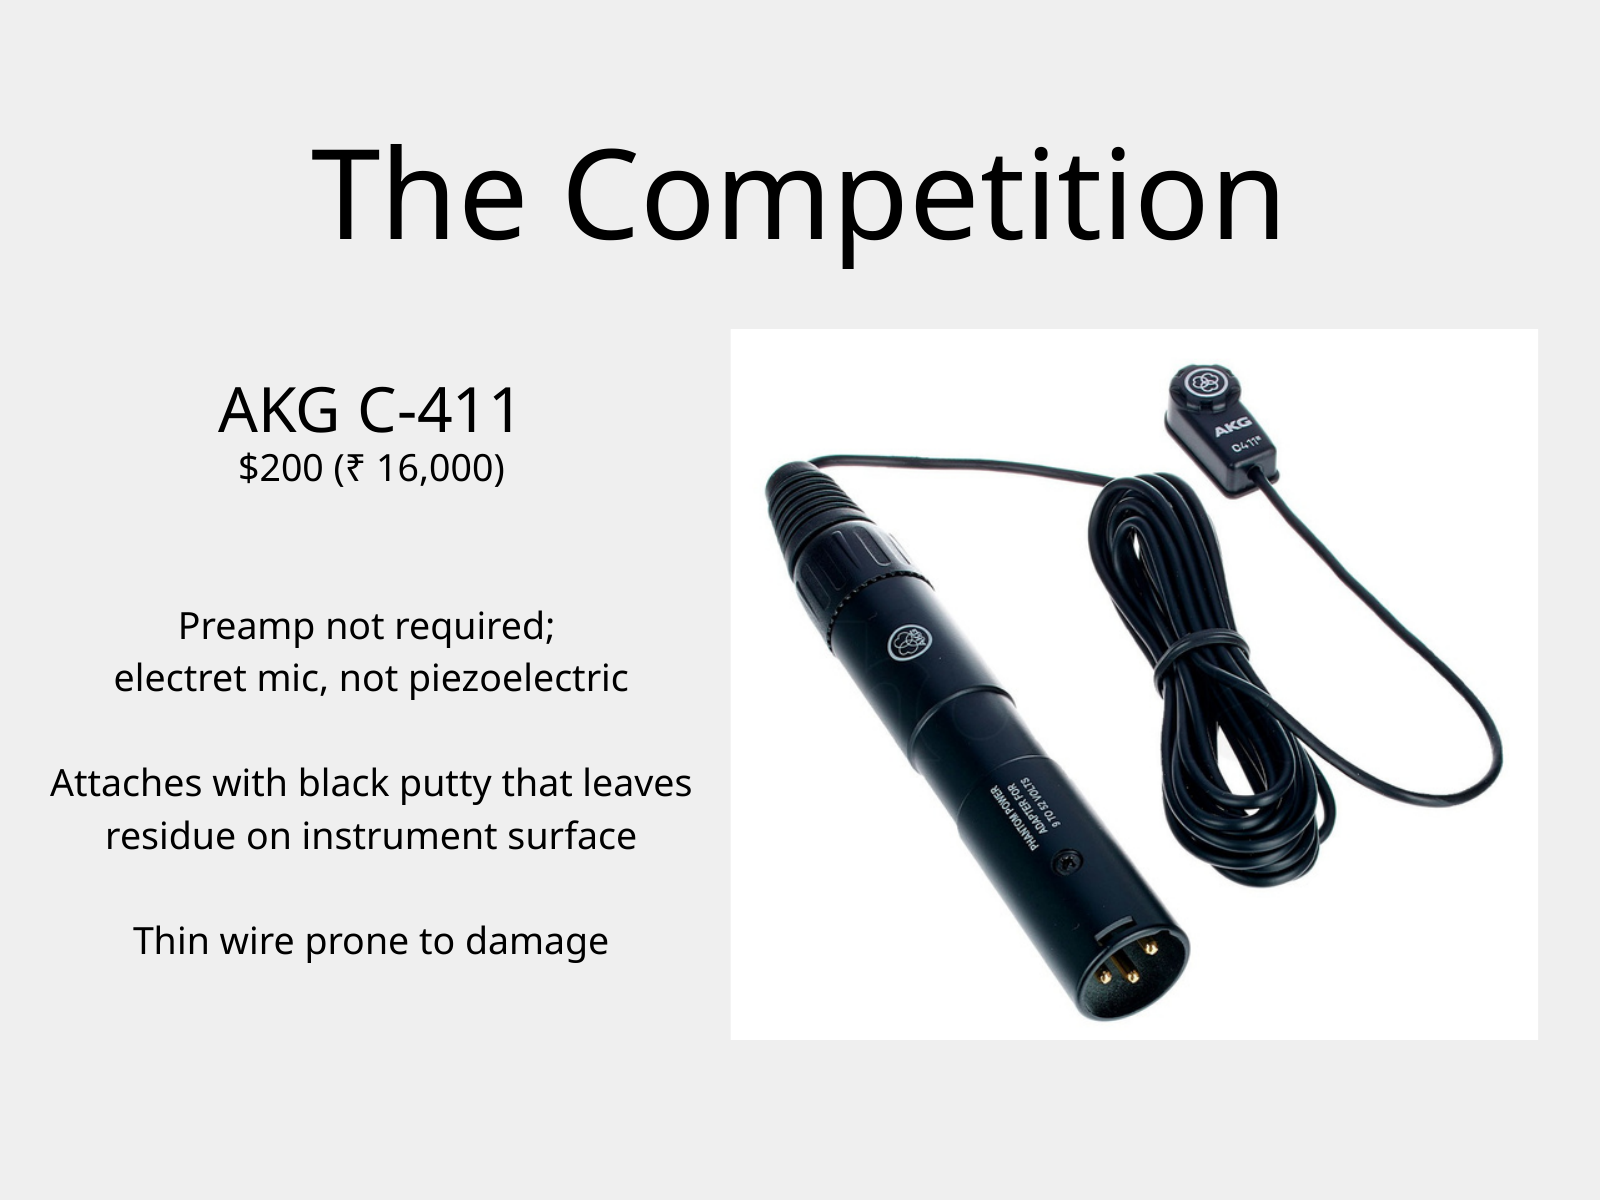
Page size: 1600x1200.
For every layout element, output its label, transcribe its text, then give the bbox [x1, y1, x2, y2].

text_box AKG C-411 [74, 357, 669, 436]
text_box The Competition [295, 89, 1305, 265]
text_box $200 (₹ 16,000) Preamp not required; electret mic, not piezoelectric Attaches with black putty that leaves residue on instrument surface Thin wire prone to damage [32, 436, 711, 962]
picture [730, 329, 1539, 1040]
